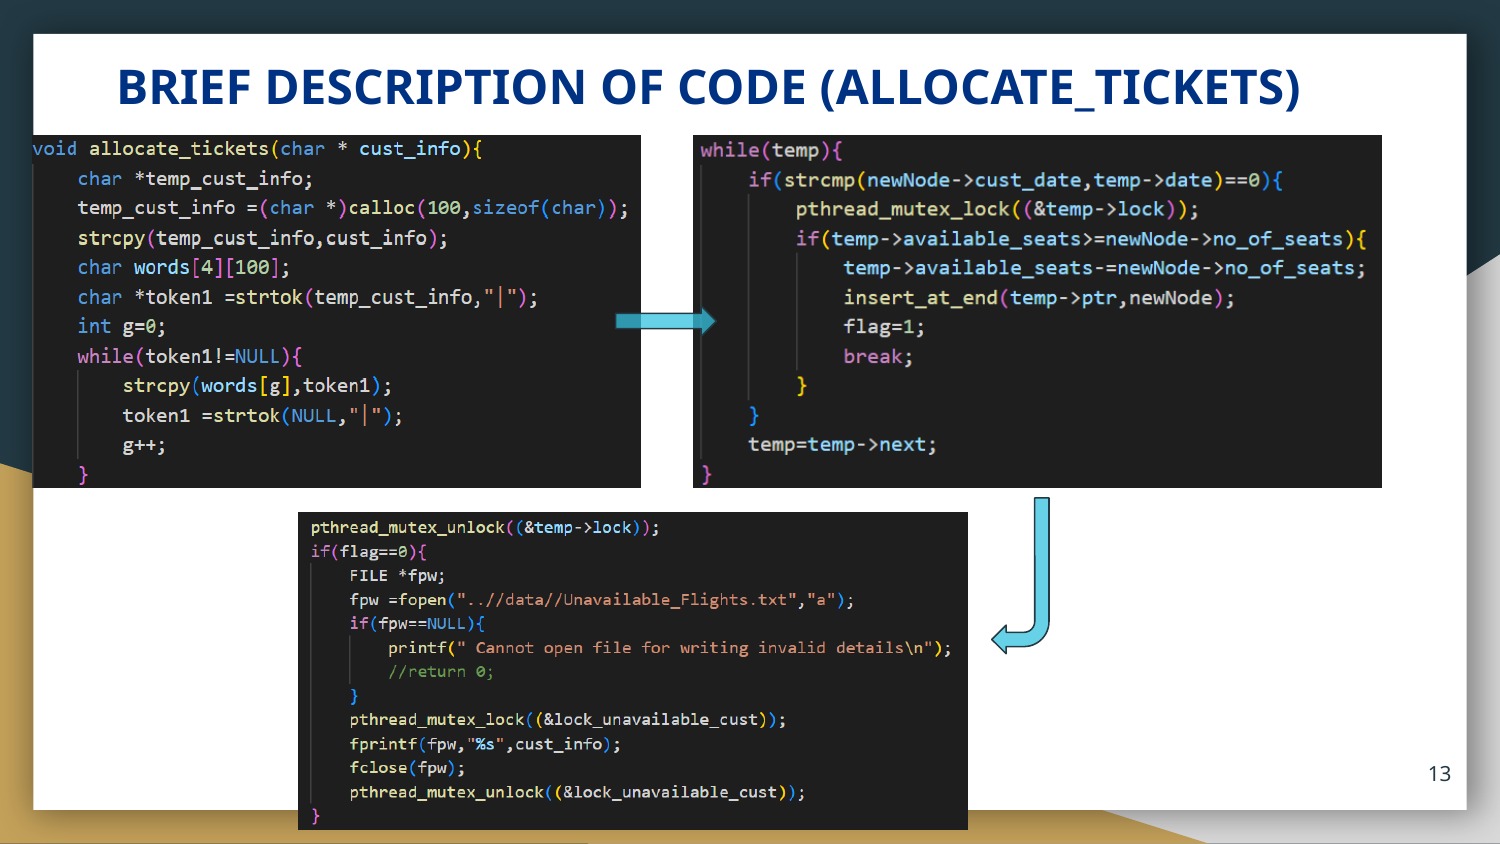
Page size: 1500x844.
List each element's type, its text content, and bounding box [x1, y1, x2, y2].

slide_number ‹#› [1376, 745, 1467, 810]
picture [298, 512, 968, 830]
text_box [646, 313, 688, 329]
text_box [991, 497, 1049, 654]
picture [32, 135, 641, 489]
picture [693, 135, 1383, 489]
title BRIEF DESCRIPTION OF CODE (ALLOCATE_TICKETS) [100, 41, 1365, 136]
